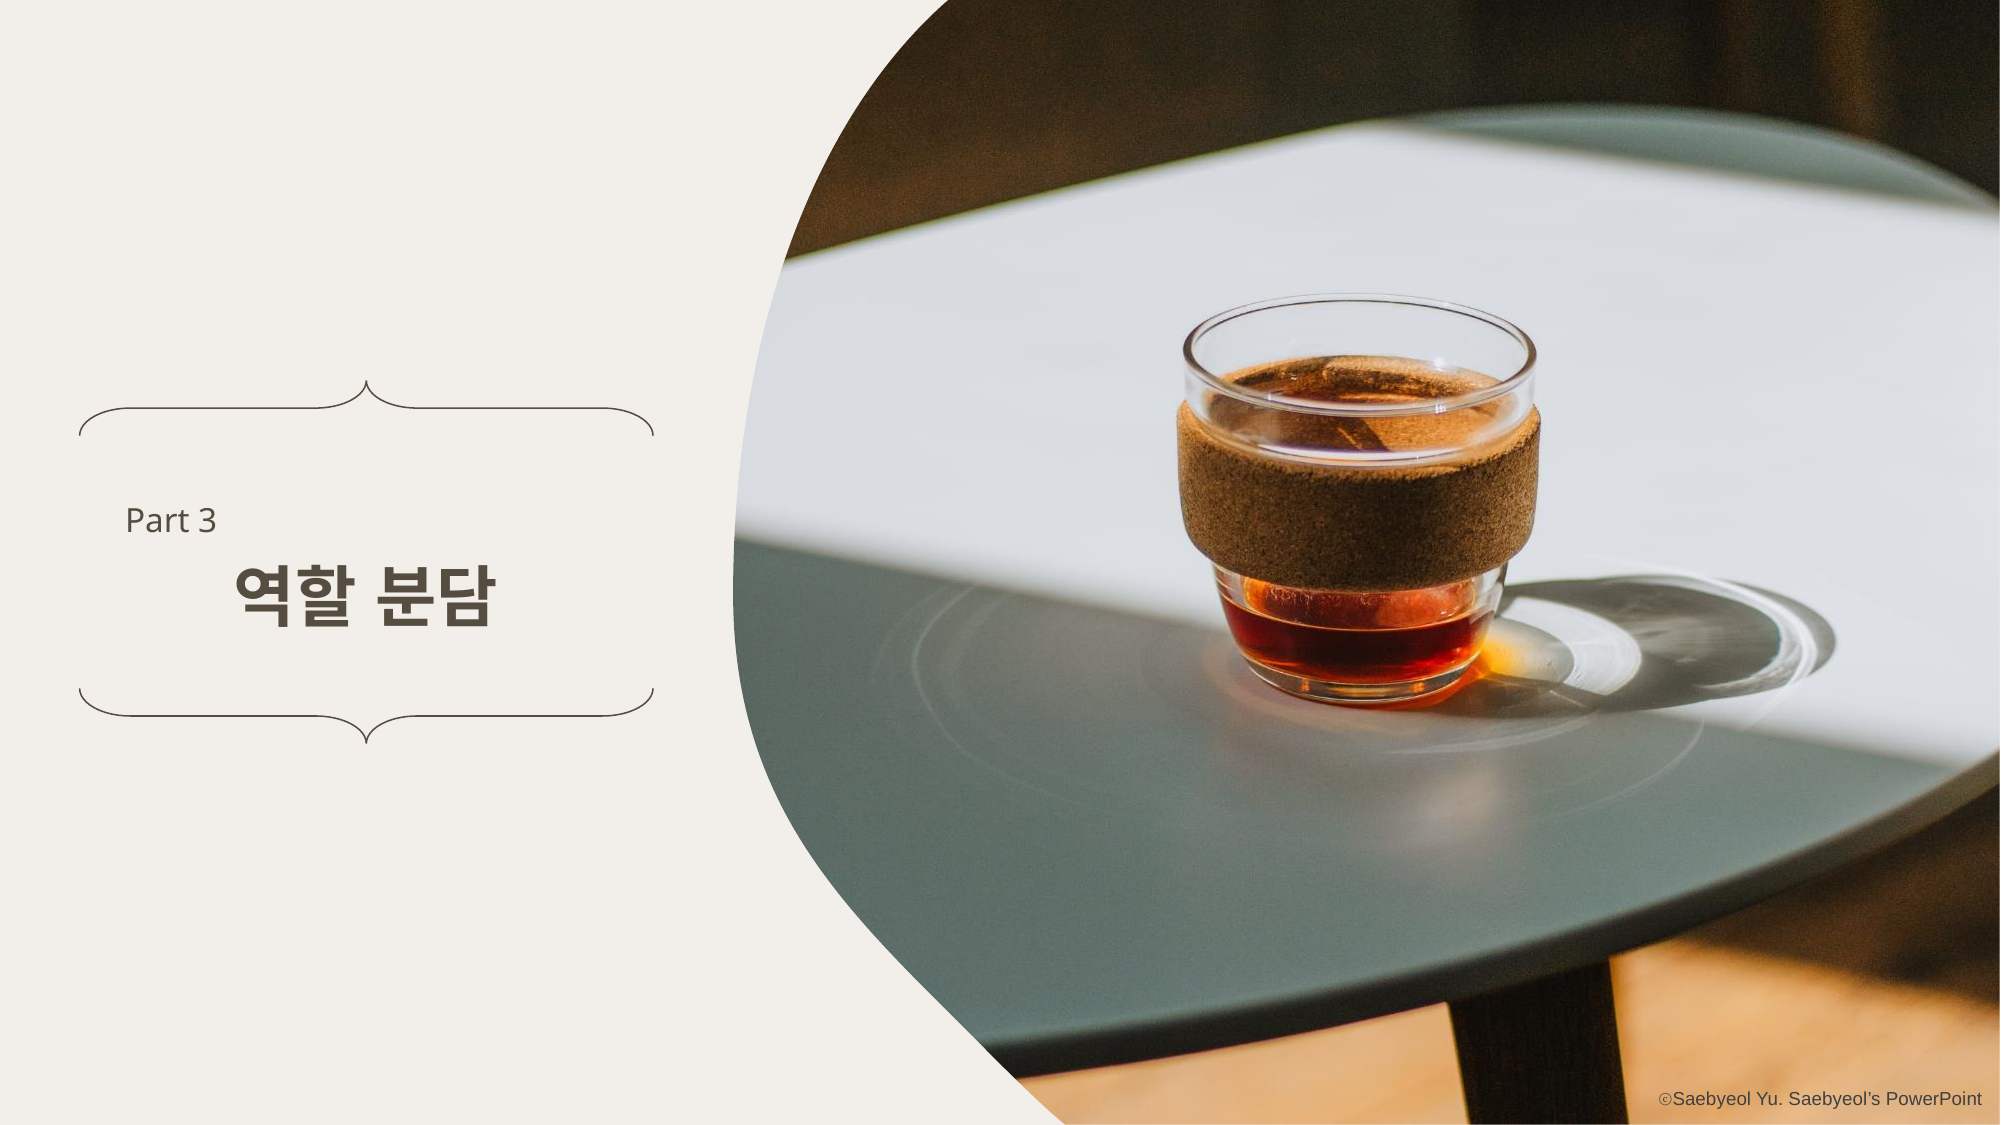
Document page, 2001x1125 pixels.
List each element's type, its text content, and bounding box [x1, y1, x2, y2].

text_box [79, 380, 654, 744]
text_box [733, 0, 2000, 1125]
text_box ⓒSaebyeol Yu. Saebyeol’s PowerPoint [1643, 1079, 1997, 1117]
